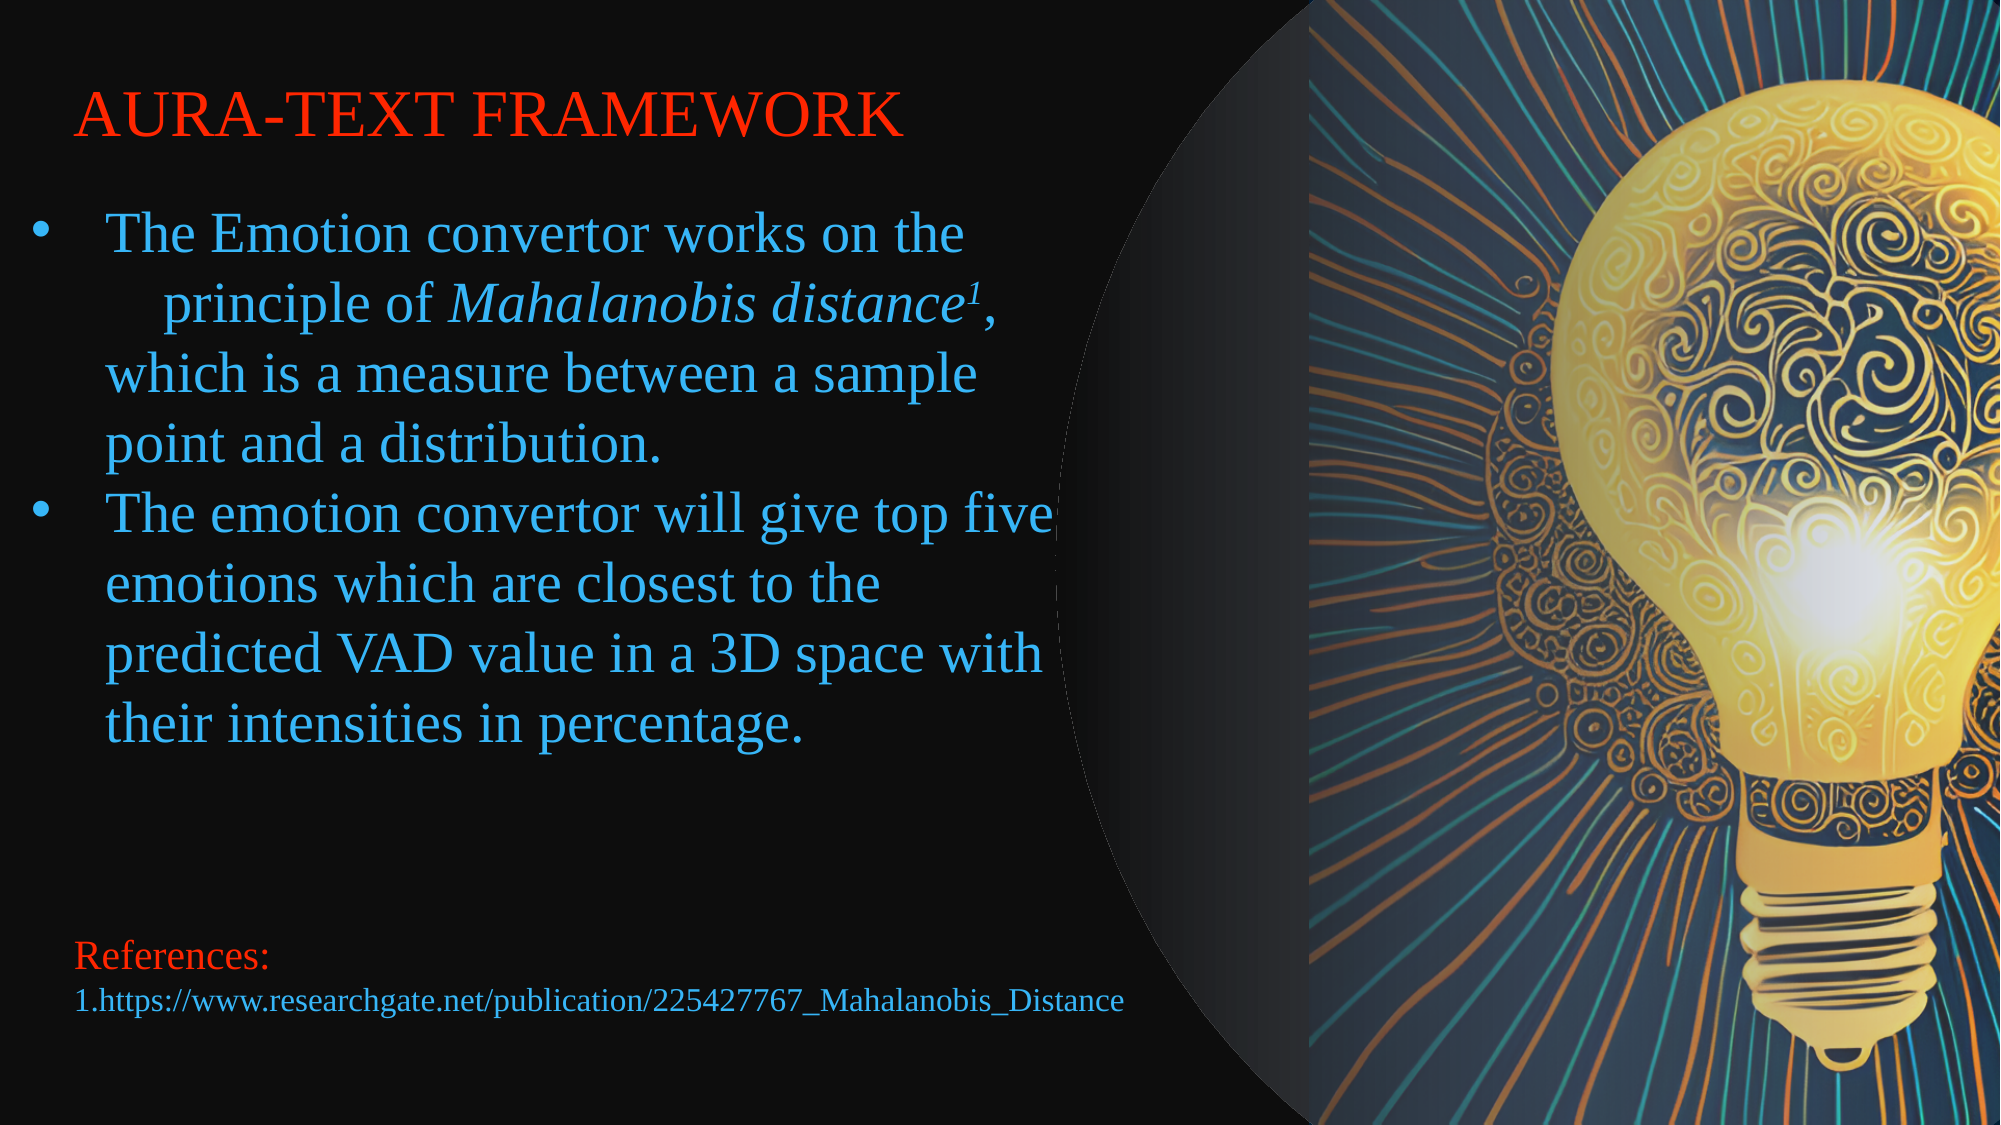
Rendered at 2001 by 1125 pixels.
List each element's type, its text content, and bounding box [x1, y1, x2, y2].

text_box The Emotion convertor works on the principle of Mahalanobis distance1, which is a measure between a sample point and a distribution. The emotion convertor will give top five emotions which are closest to the predicted VAD value in a 3D space with their intensities in percentage. [16, 186, 1080, 762]
picture [1309, 0, 2000, 1125]
text_box References: 1.https://www.researchgate.net/publication/225427767_Mahalanobis_Distance [59, 920, 1212, 1026]
text_box [1054, 2, 1309, 1123]
text_box AURA-TEXT FRAMEWORK [59, 71, 1060, 159]
